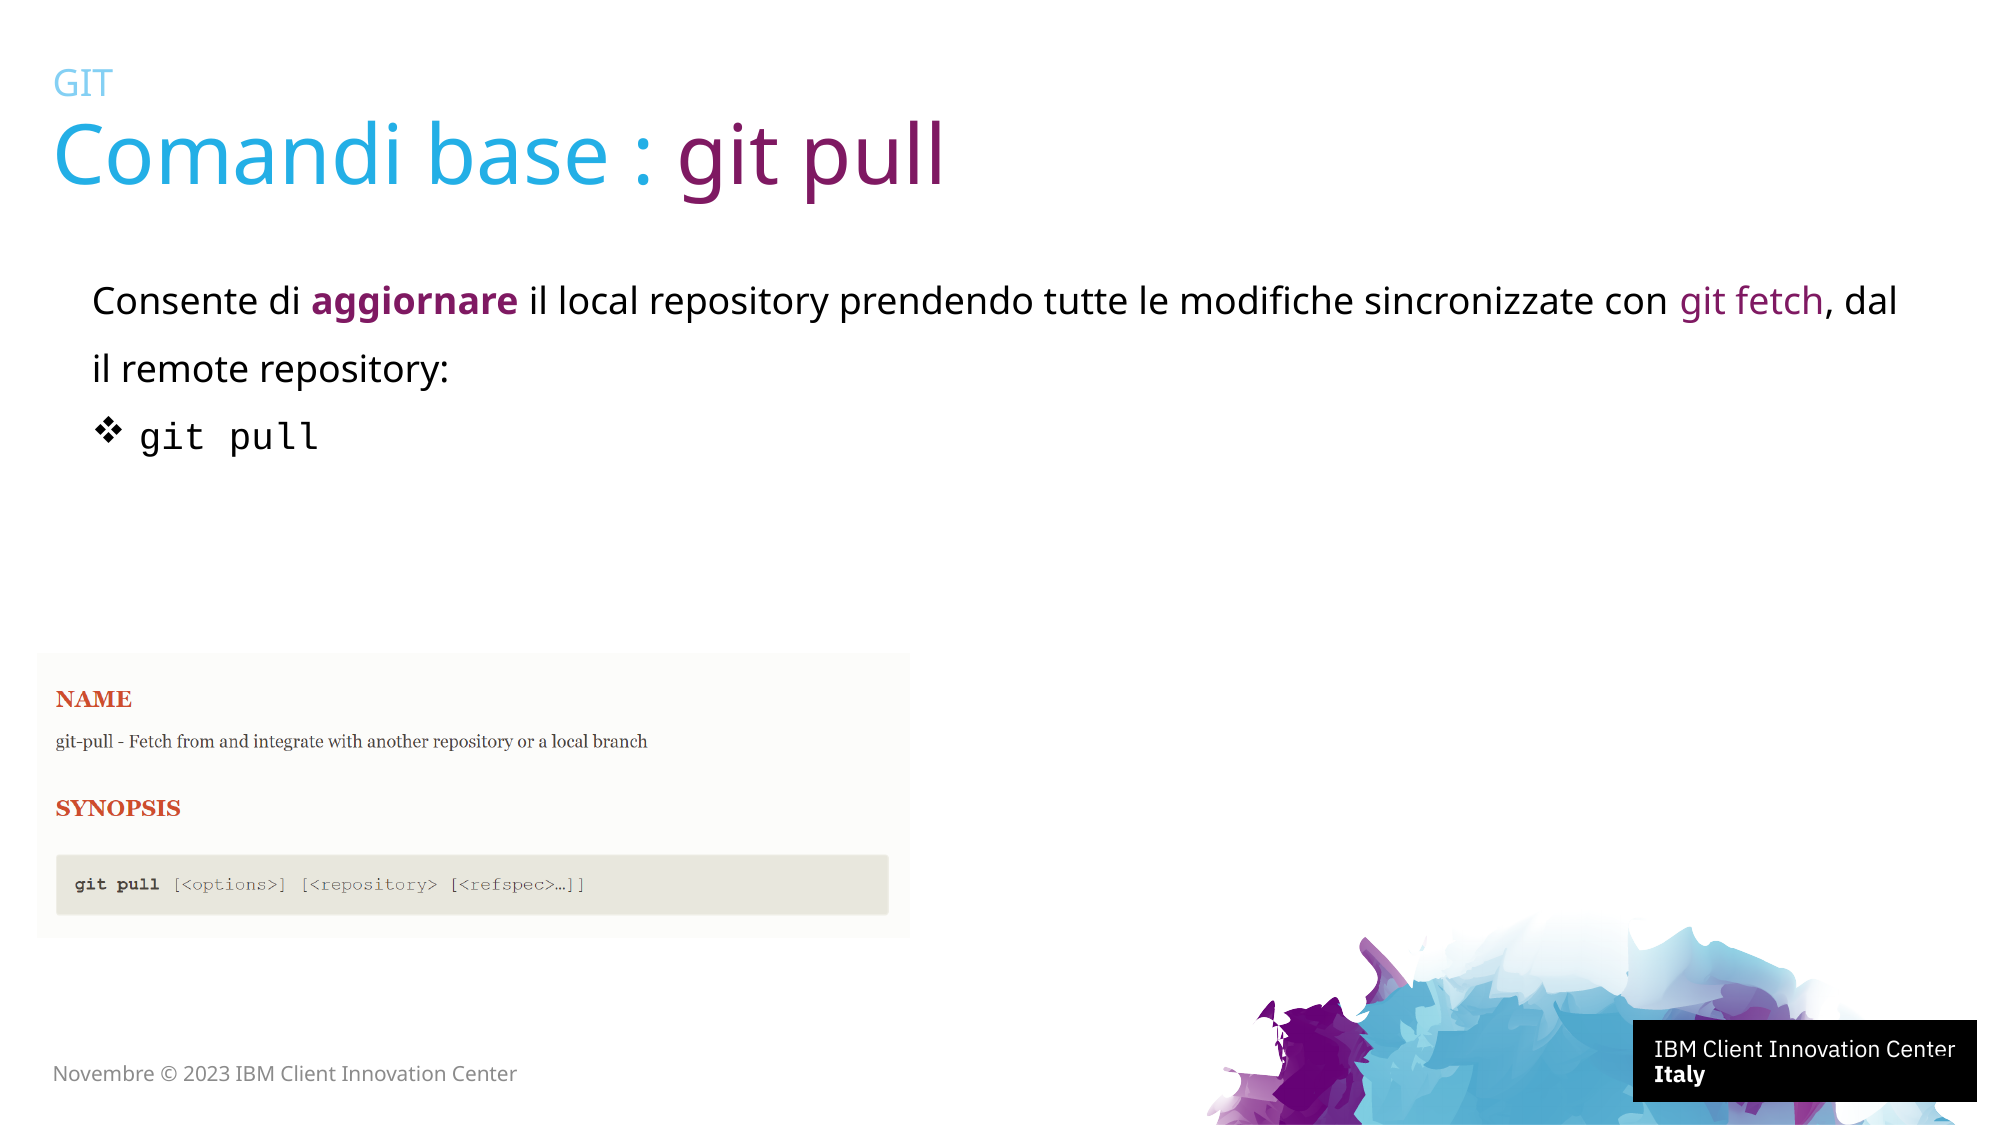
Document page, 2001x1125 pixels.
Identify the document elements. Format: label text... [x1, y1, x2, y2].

text_box Consente di aggiornare il local repository prendendo tutte le modifiche sincronizzate con git fetch, dal il remote repository: git pull [77, 247, 1922, 447]
picture [1166, 850, 1977, 1125]
picture [37, 653, 910, 938]
footer Novembre © 2023 IBM Client Innovation Center [37, 1042, 1000, 1103]
text_box 18 [1881, 1039, 1961, 1085]
title Comandi base : git pull [37, 105, 1490, 211]
list GIT [37, 56, 713, 106]
